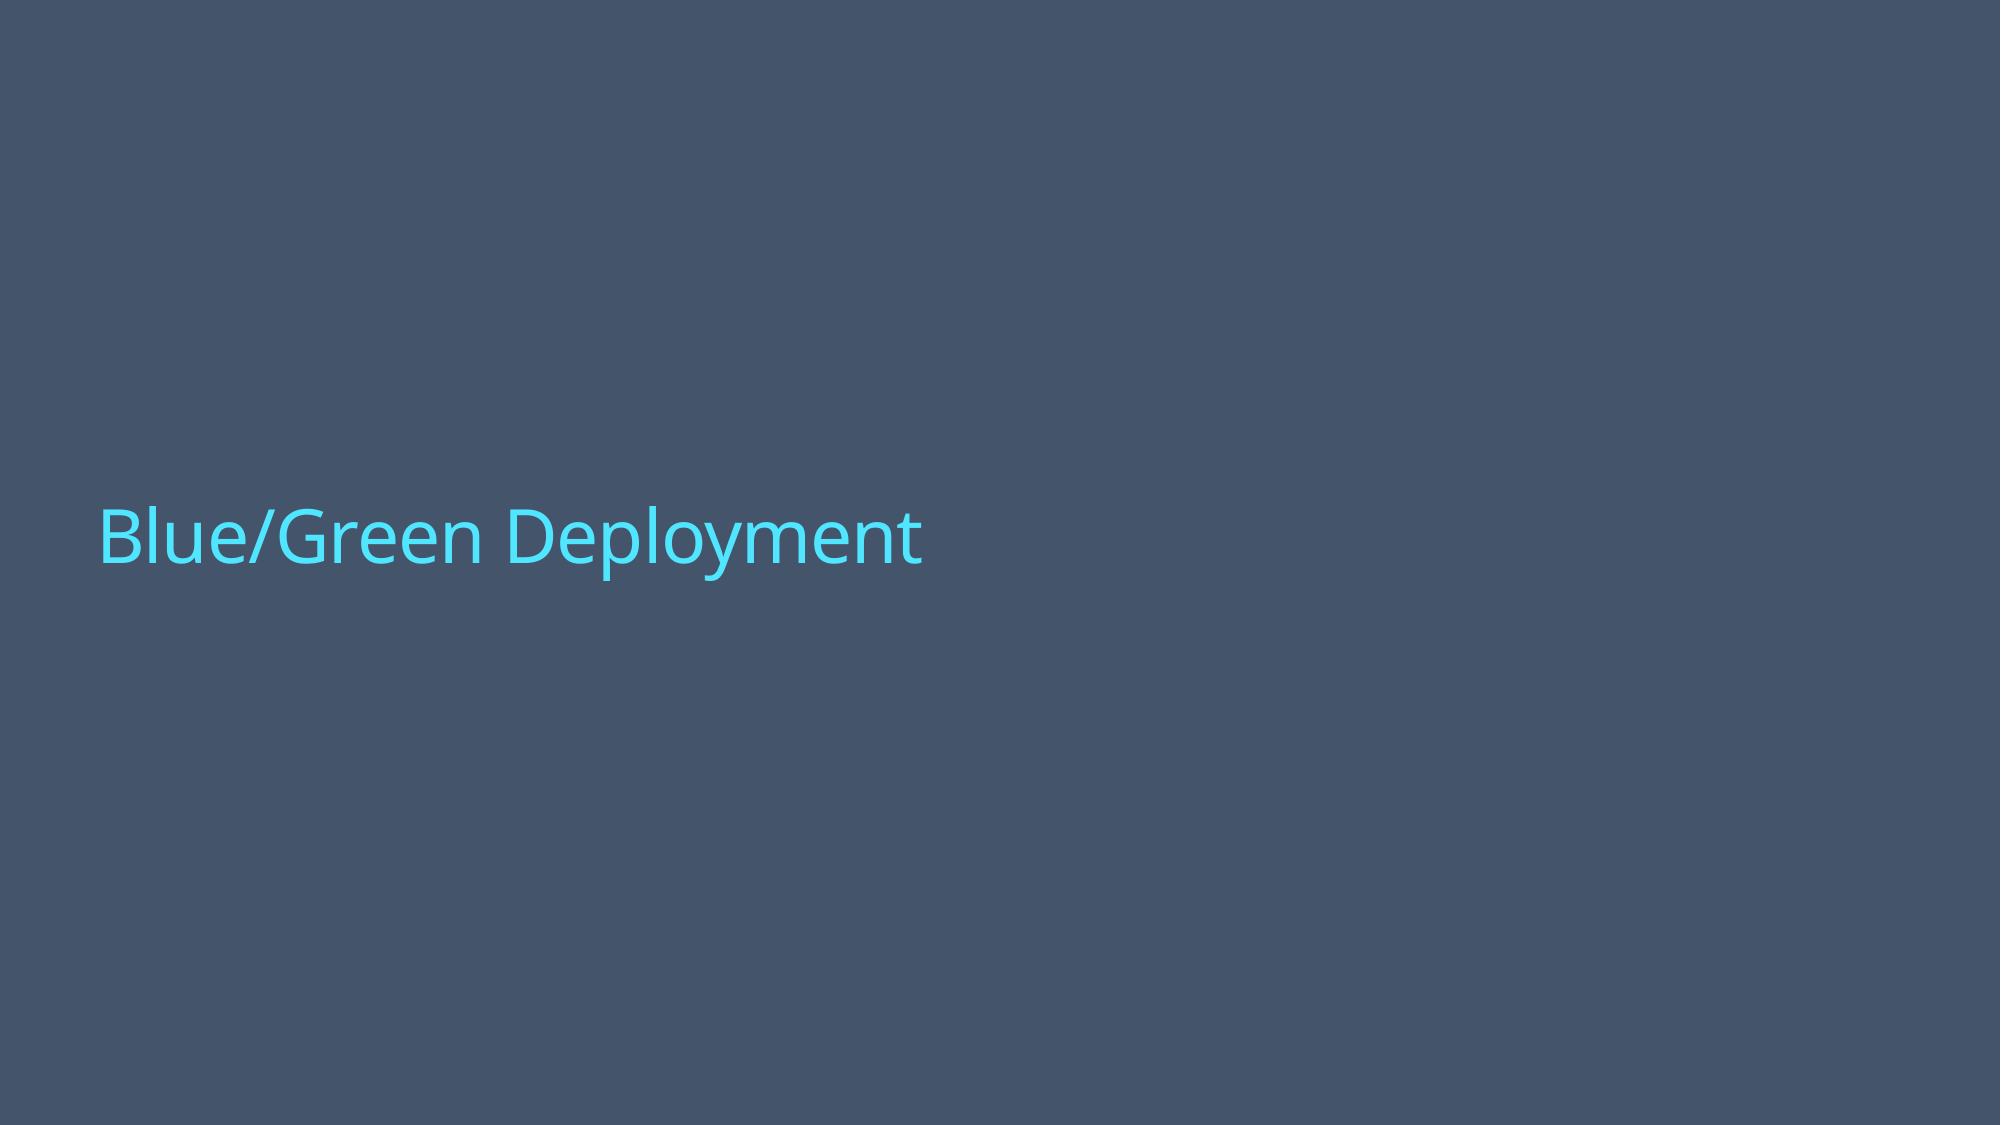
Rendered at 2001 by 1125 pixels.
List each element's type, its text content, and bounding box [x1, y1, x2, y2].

title Blue/Green Deployment [96, 498, 1596, 580]
